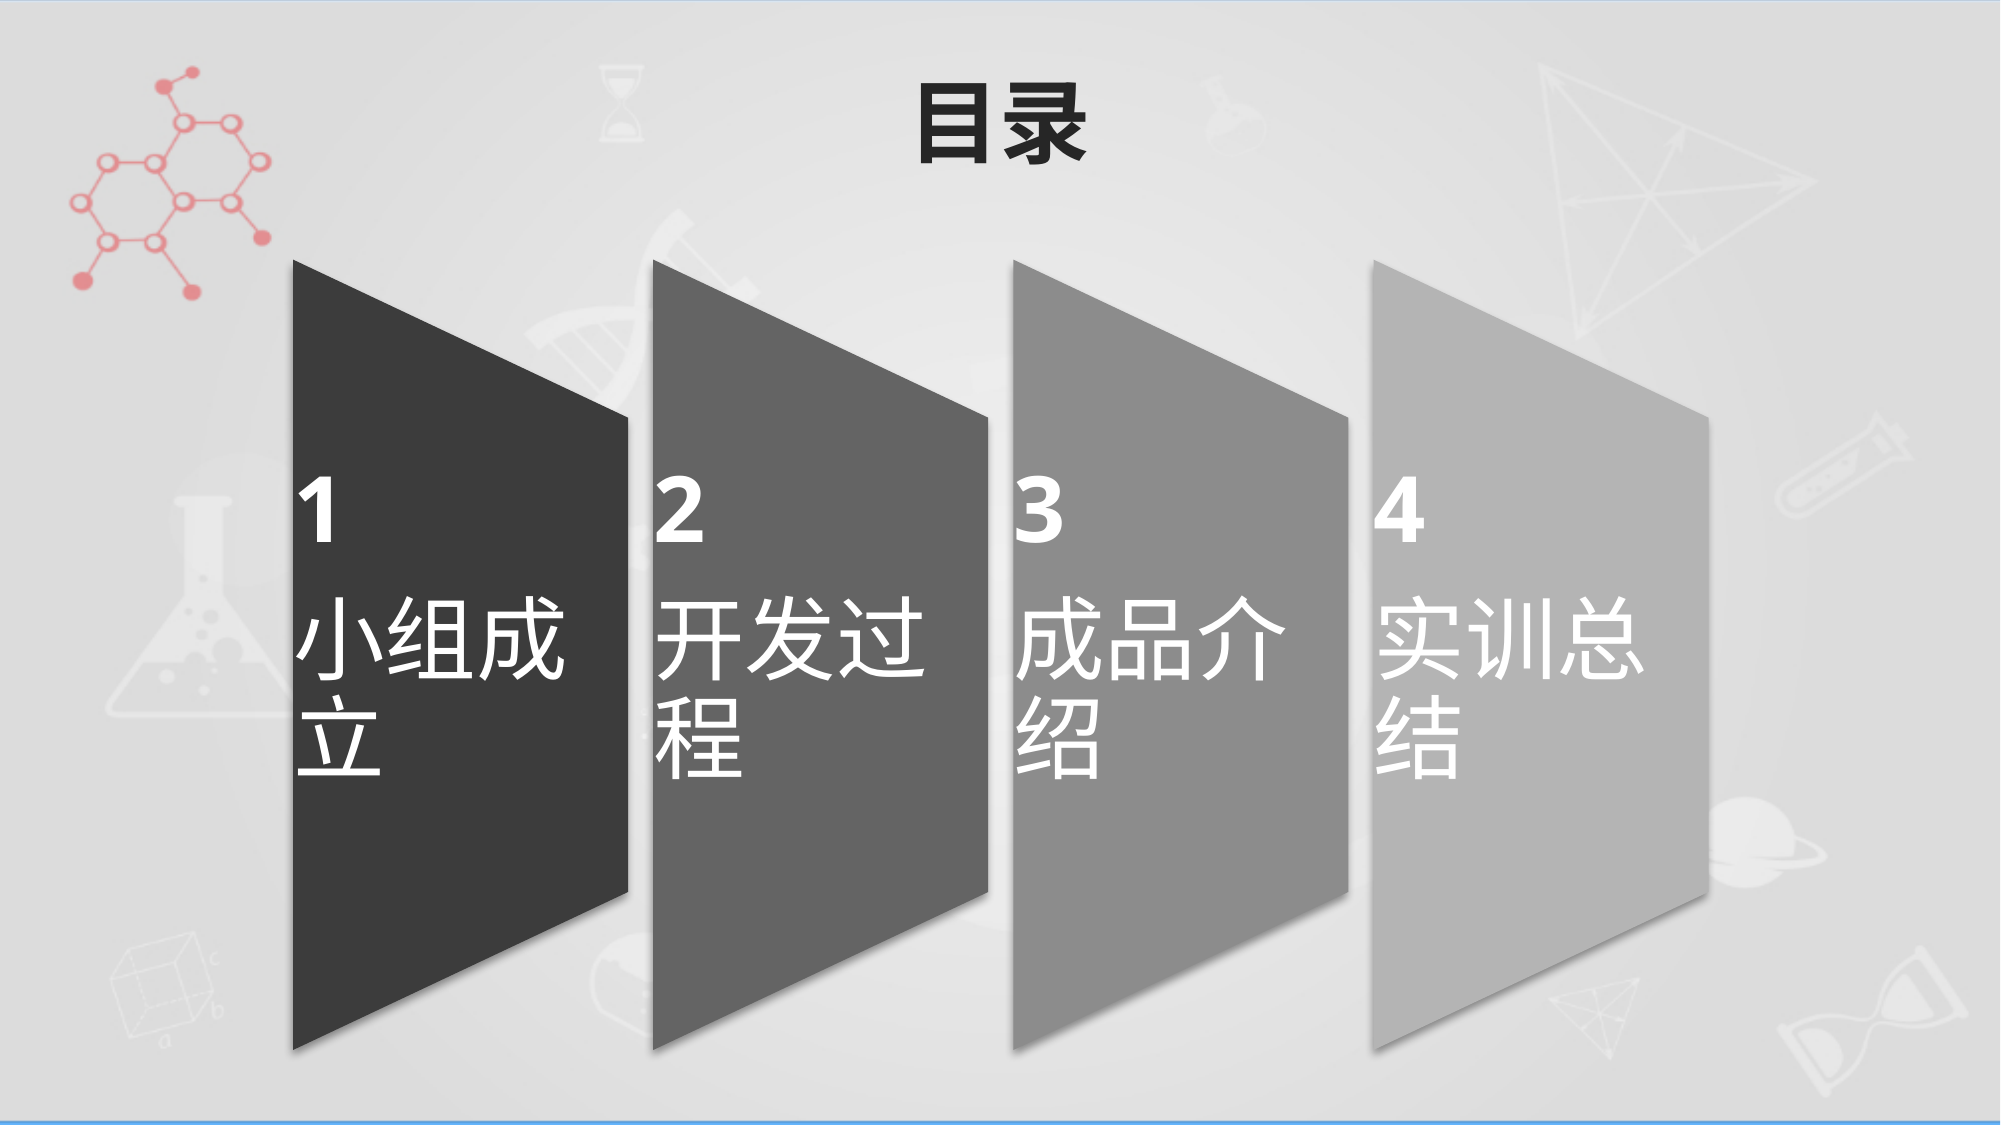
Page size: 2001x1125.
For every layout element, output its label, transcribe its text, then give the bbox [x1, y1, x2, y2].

title 目录 [271, 62, 1729, 192]
picture [0, 0, 2001, 1125]
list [292, 259, 1709, 1050]
